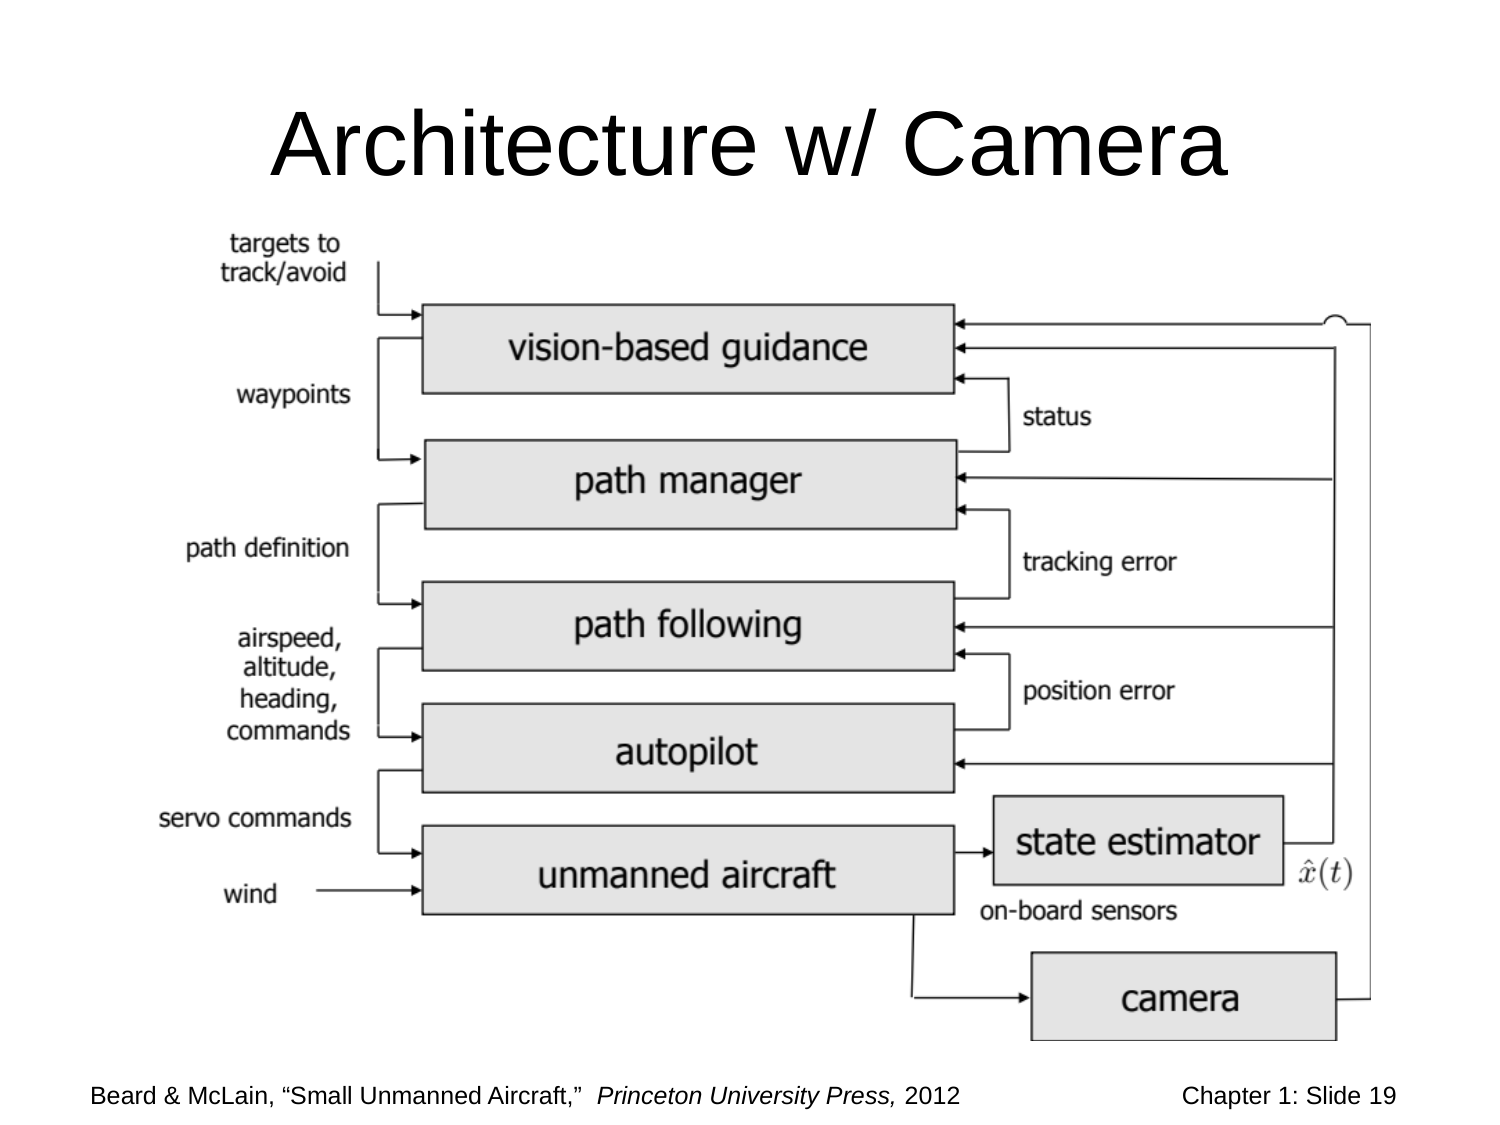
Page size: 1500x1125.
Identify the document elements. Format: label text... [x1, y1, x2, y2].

picture [143, 219, 1372, 1041]
title Architecture w/ Camera [74, 44, 1426, 233]
